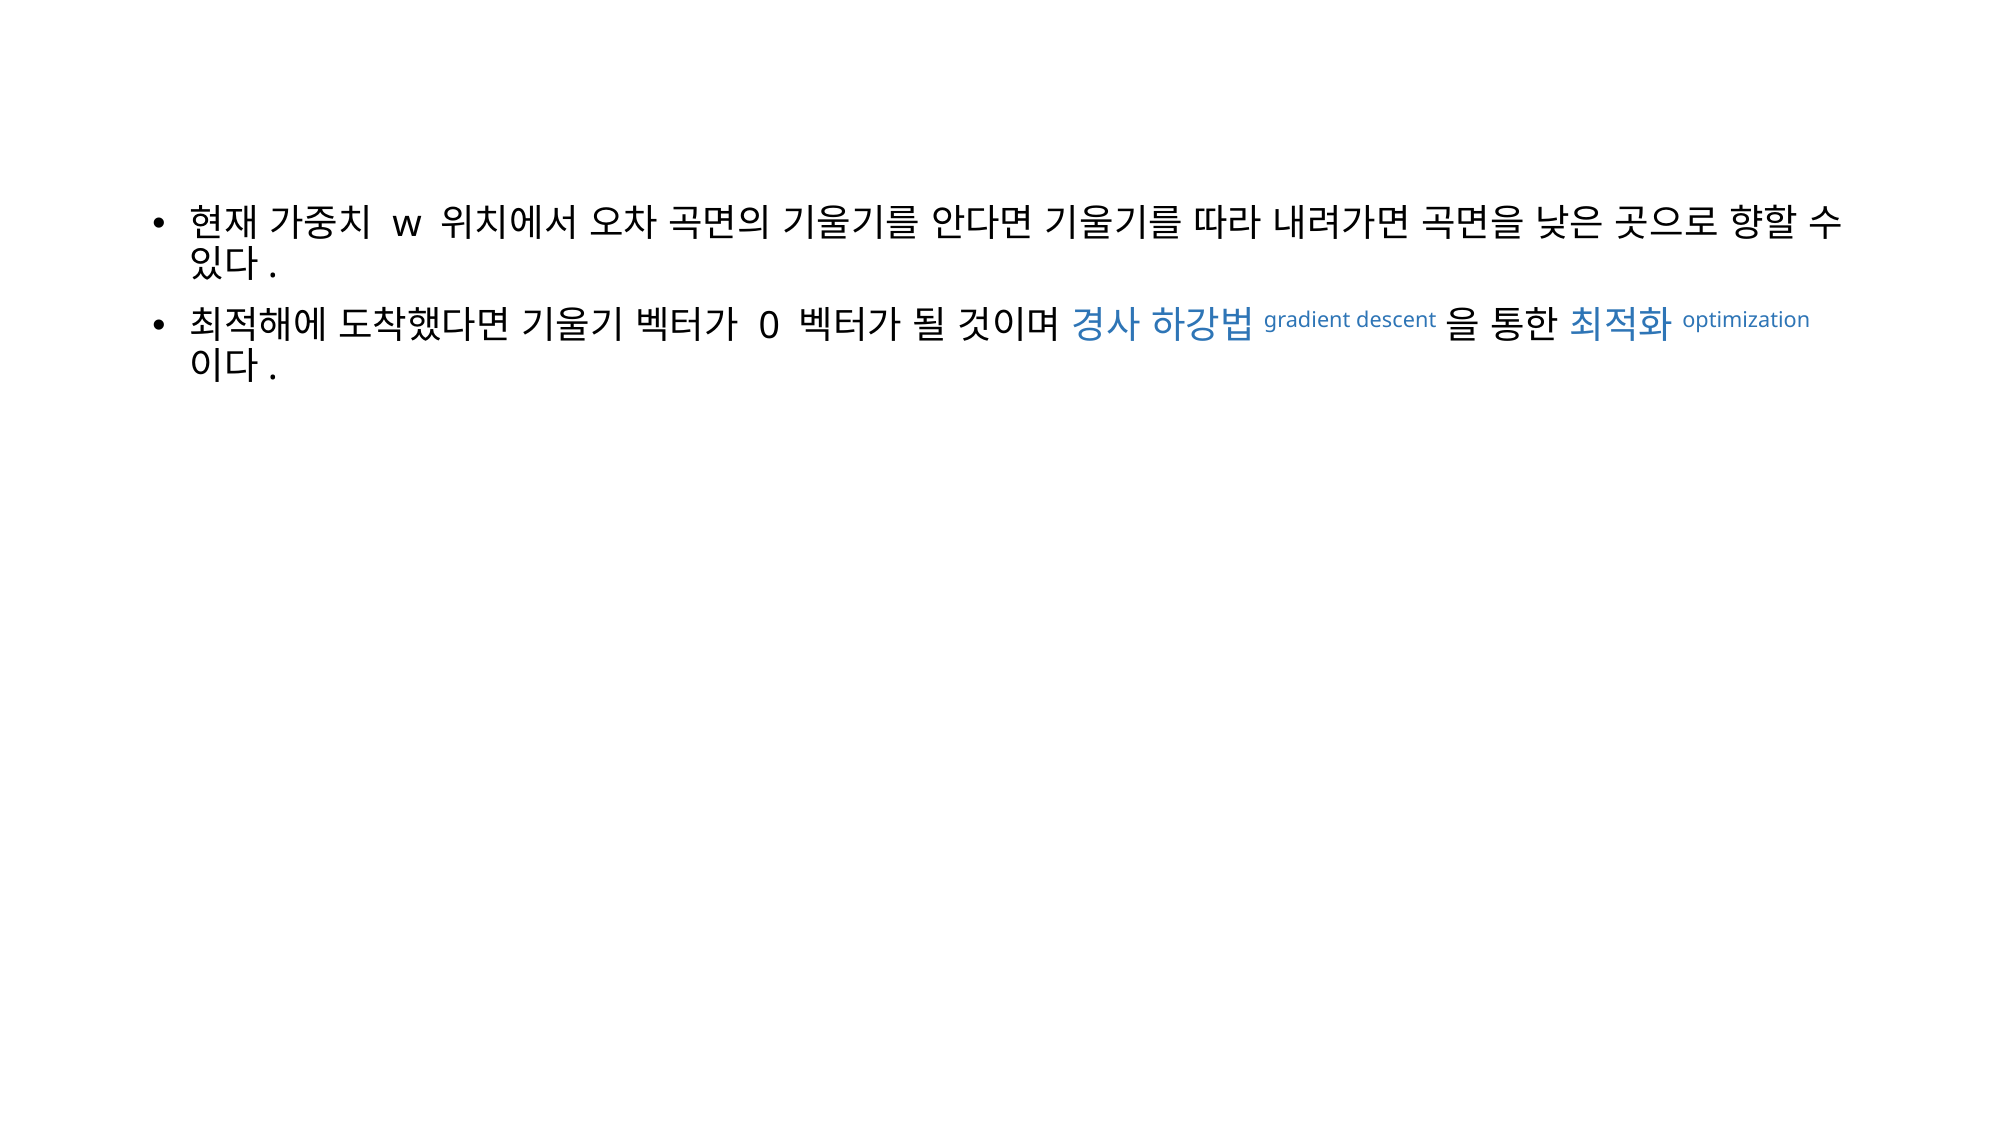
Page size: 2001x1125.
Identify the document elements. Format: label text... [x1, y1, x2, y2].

list 현재 가중치 w 위치에서 오차 곡면의 기울기를 안다면 기울기를 따라 내려가면 곡면을 낮은 곳으로 향할 수 있다. 최적해에 도착했다면 기울기 벡터가 0 벡터가 될 것이며 경사 하강법gradient descent을 통한 최적화optimization이다. [137, 197, 1863, 1033]
